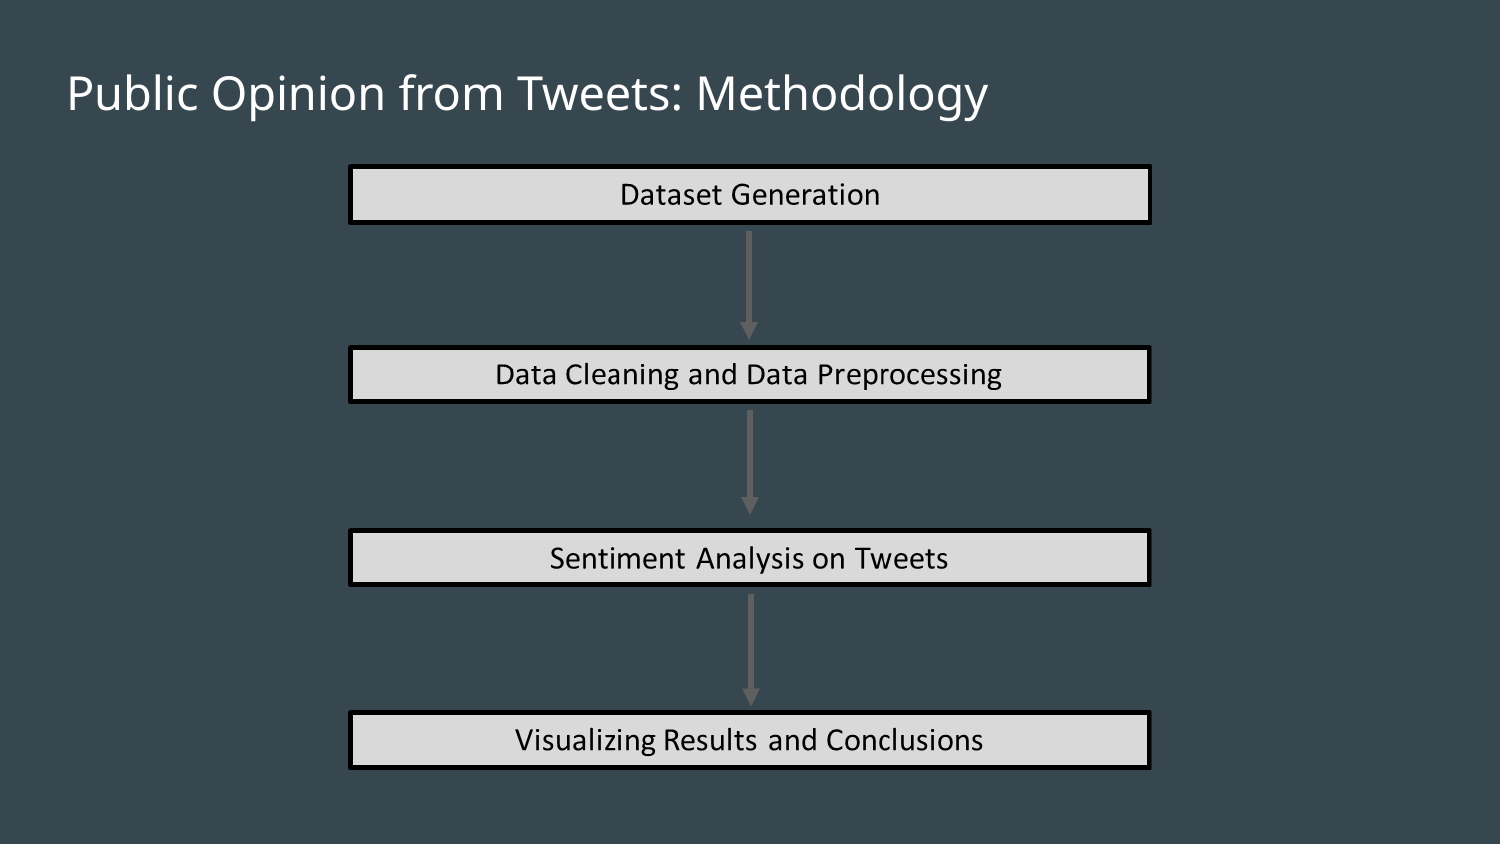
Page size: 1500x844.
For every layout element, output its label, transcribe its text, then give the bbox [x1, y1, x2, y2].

picture [348, 162, 1152, 779]
title Public Opinion from Tweets: Methodology [51, 45, 1449, 140]
